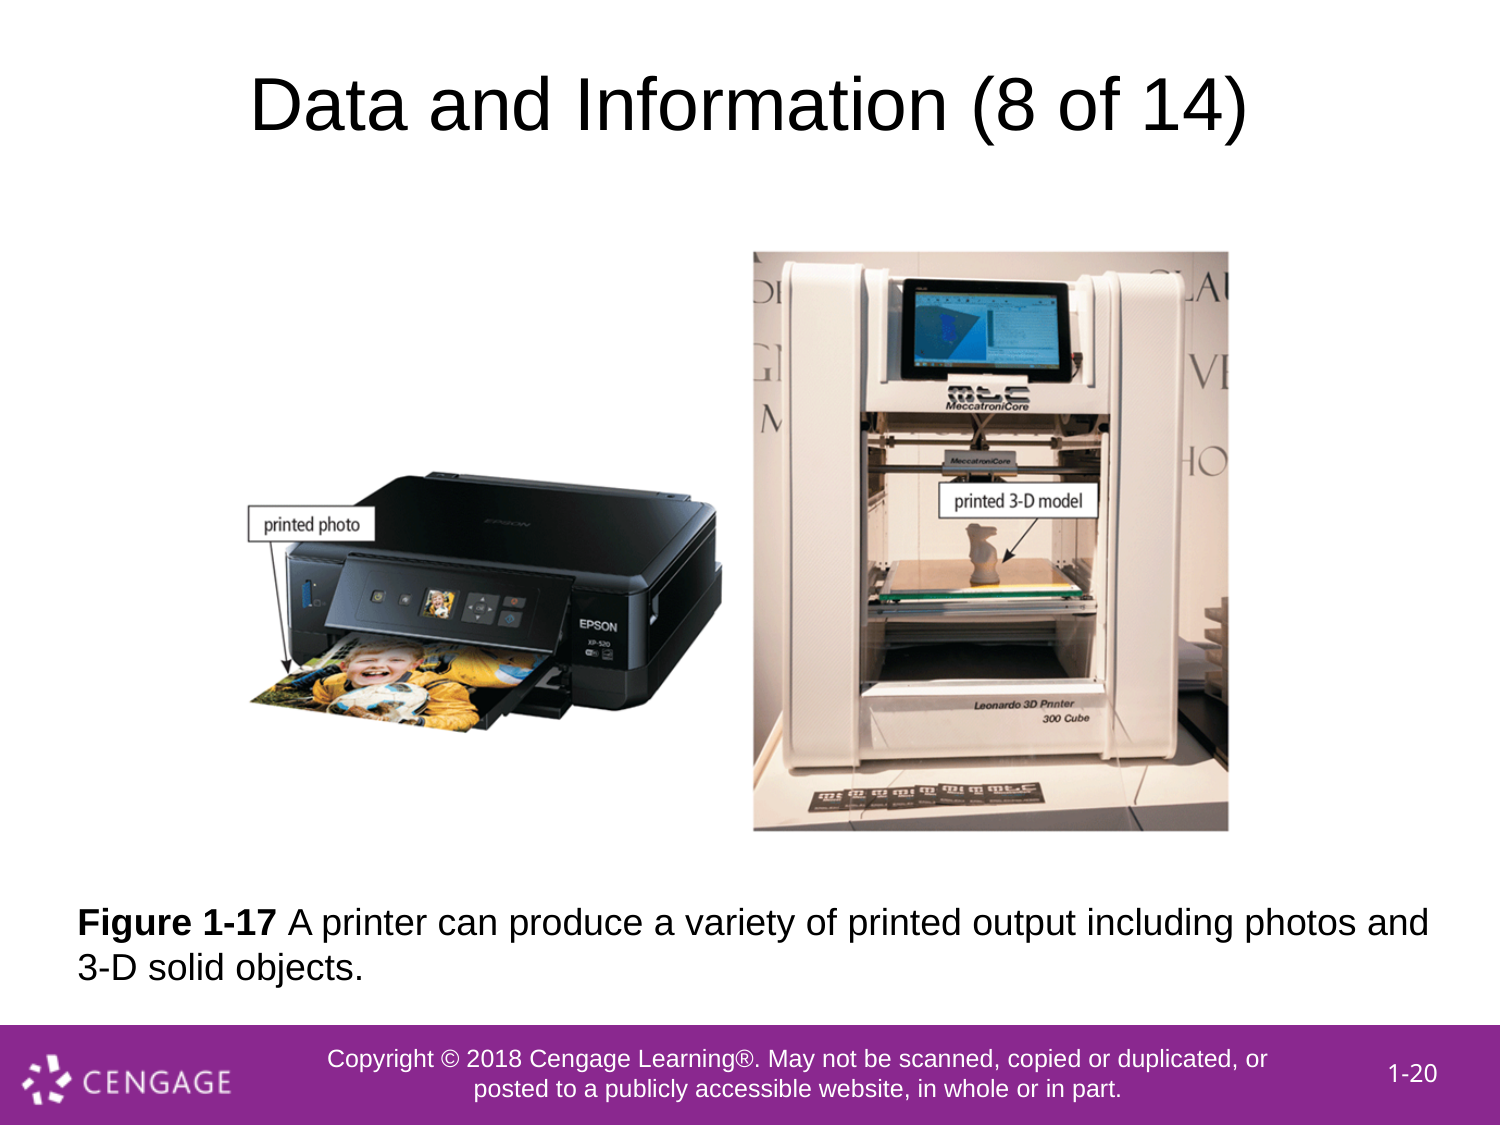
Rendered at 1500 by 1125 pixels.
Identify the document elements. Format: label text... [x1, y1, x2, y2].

picture [12, 1045, 236, 1113]
list Figure 1-17 A printer can produce a variety of printed output including photos and 3-D solid objects. [62, 890, 1463, 1013]
title Data and Information (8 of 14) [62, 38, 1438, 163]
picture [224, 216, 1247, 881]
